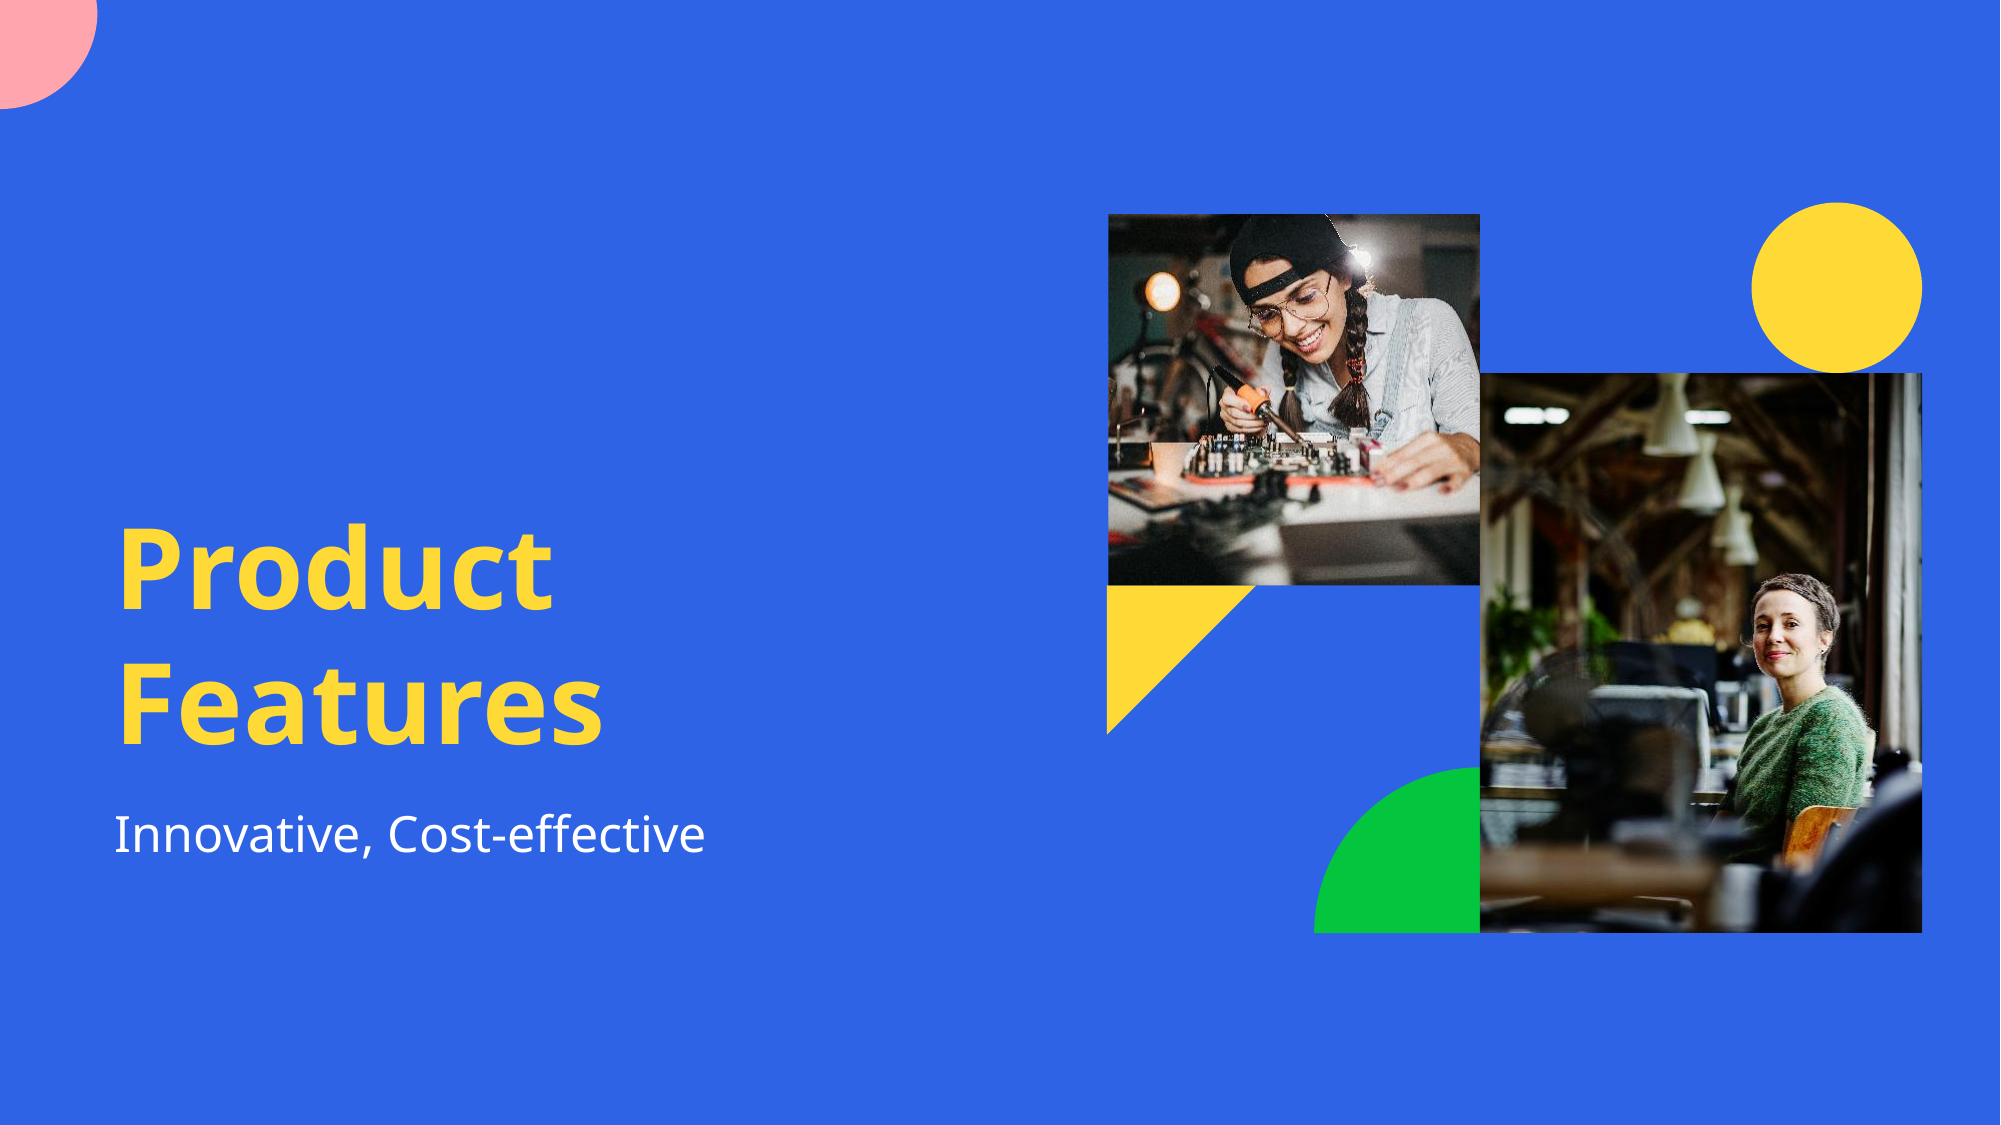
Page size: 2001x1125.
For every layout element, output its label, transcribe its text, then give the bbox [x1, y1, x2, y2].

subtitle Innovative, Cost-effective [115, 790, 1001, 1010]
title Product Features [115, 102, 1001, 768]
picture [1108, 214, 1923, 933]
